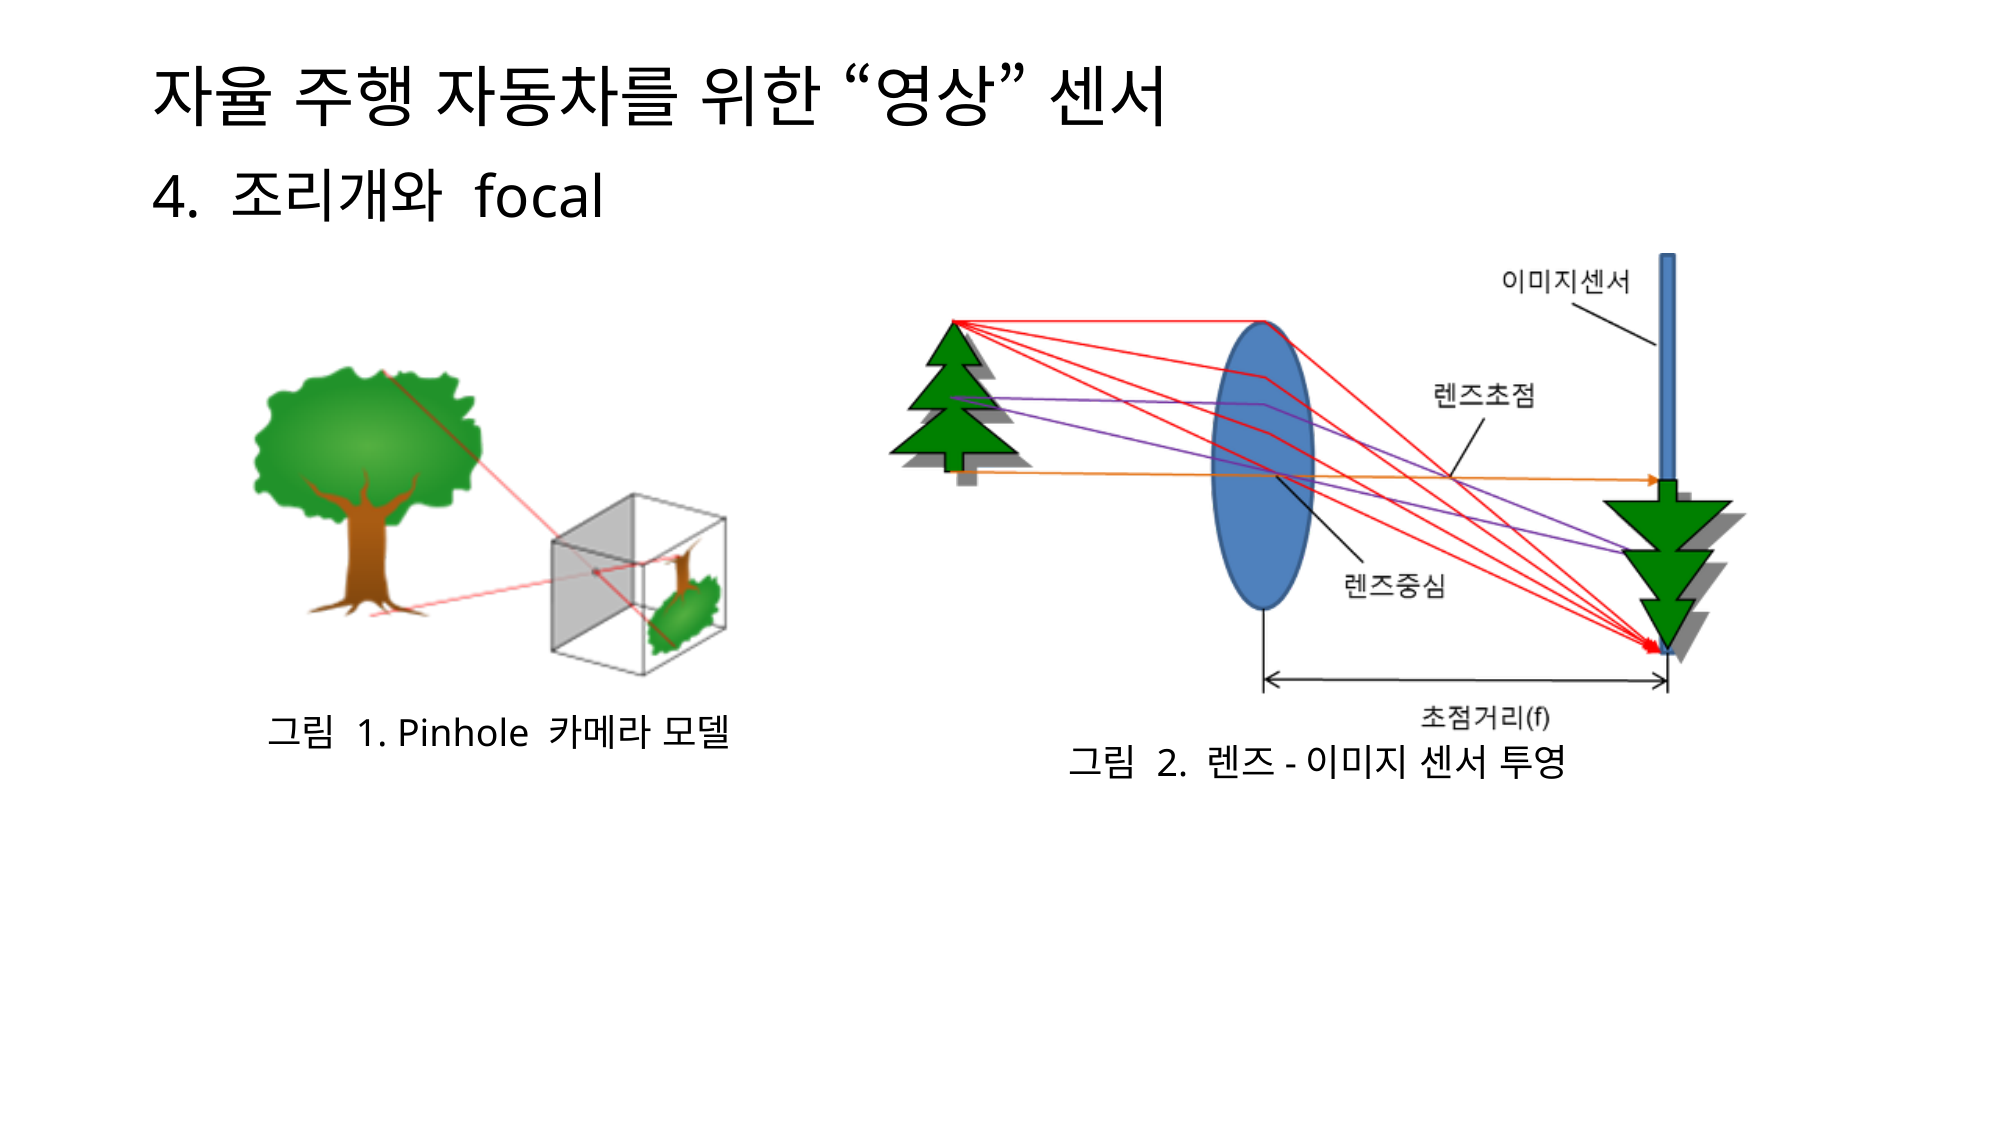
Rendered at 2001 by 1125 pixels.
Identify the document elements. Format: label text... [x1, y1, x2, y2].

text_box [888, 253, 1748, 793]
list 4. 조리개와 focal [137, 159, 670, 254]
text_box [247, 349, 752, 763]
title 자율 주행 자동차를 위한 “영상” 센서 [137, 59, 1863, 141]
